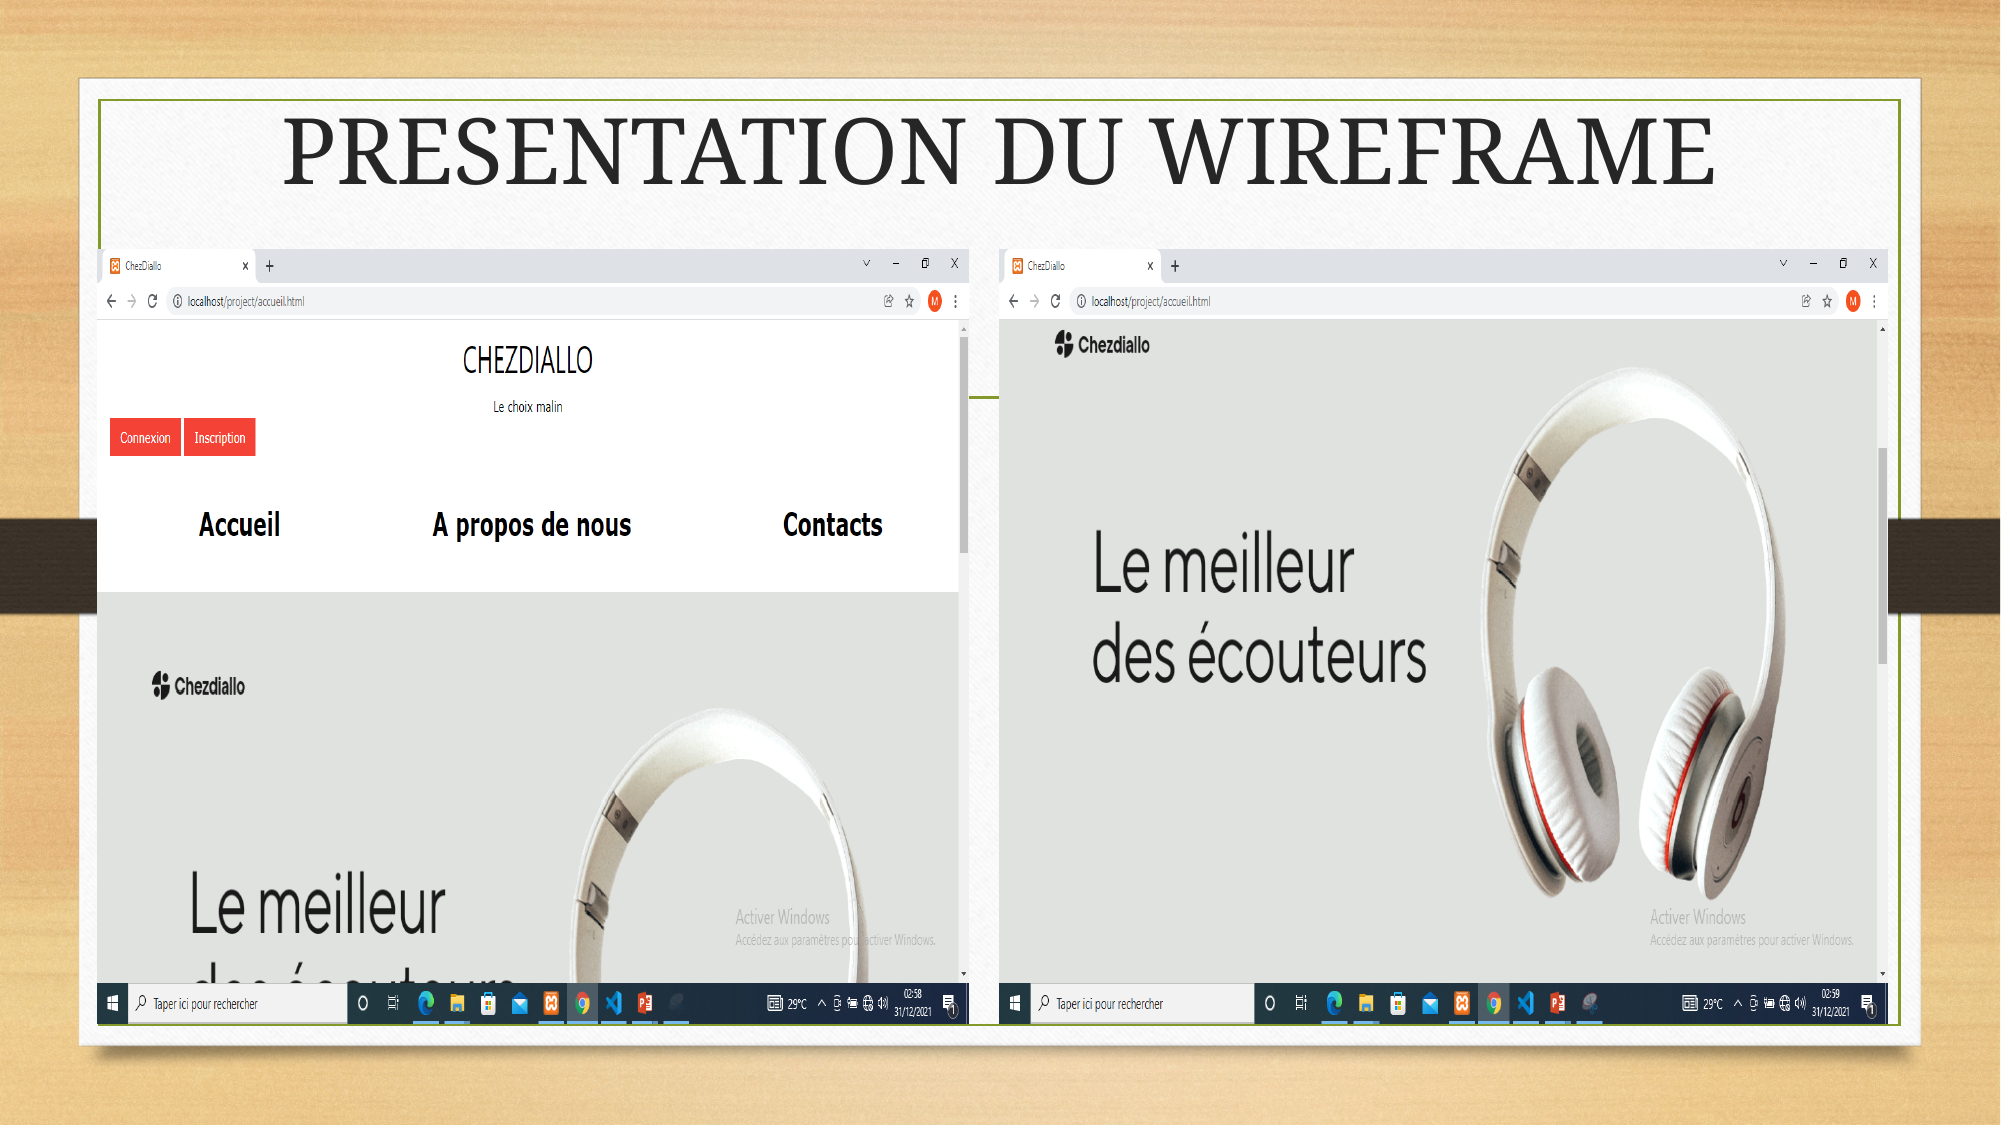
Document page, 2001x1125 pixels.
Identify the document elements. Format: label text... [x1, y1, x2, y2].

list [97, 249, 970, 1024]
title PRESENTATION DU WIREFRAME [212, 71, 1788, 224]
picture [0, 0, 2001, 1125]
